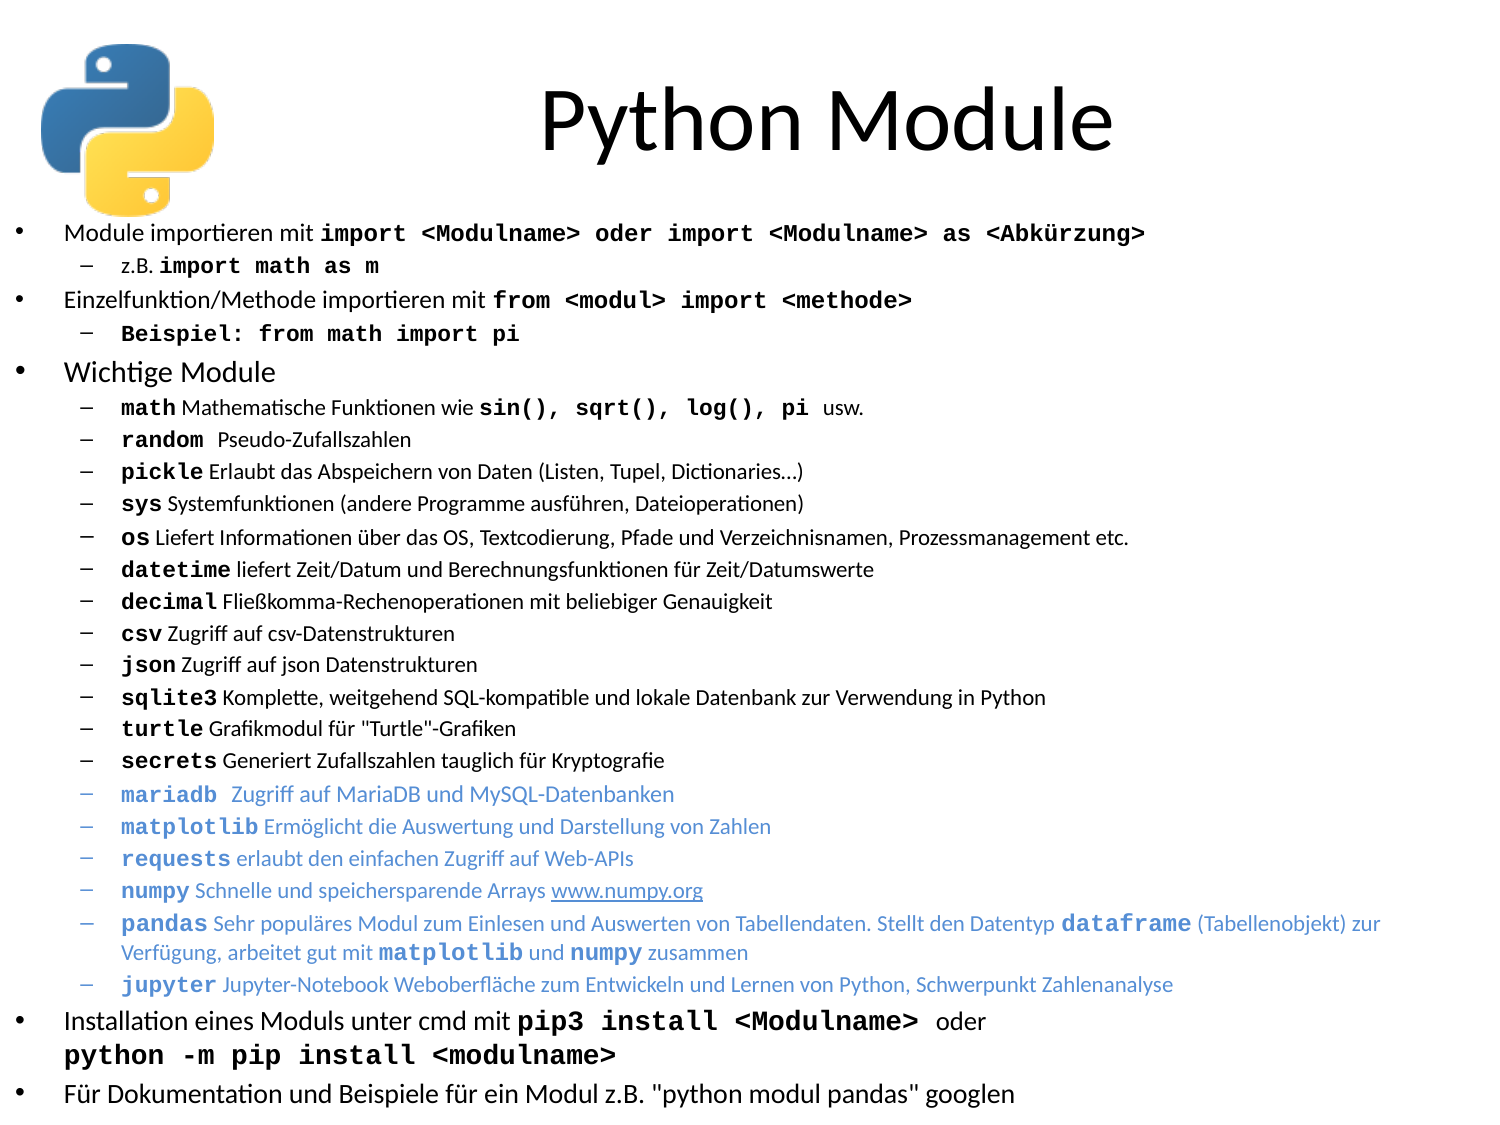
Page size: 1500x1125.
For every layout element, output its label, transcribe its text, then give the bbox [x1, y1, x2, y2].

title Python Module [230, 20, 1425, 208]
picture [41, 44, 214, 208]
list Module importieren mit import <Modulname> oder import <Modulname> as <Abkürzung> z.B. import math as m Einzelfunktion/Methode importieren mit from <modul> import <methode> Beispiel: from math import pi Wichtige Module math Mathematische Funktionen wie sin(), sqrt(), log(), pi usw. random Pseudo-Zufallszahlen pickle Erlaubt das Abspeichern von Daten (Listen, Tupel, Dictionaries…) sys Systemfunktionen (andere Programme ausführen, Dateioperationen) os Liefert Informationen über das OS, Textcodierung, Pfade und Verzeichnisnamen, Prozessmanagement etc. datetime liefert Zeit/Datum und Berechnungsfunktionen für Zeit/Datumswerte decimal Fließkomma-Rechenoperationen mit beliebiger Genauigkeit csv Zugriff auf csv-Datenstrukturen json Zugriff auf json Datenstrukturen sqlite3 Komplette, weitgehend SQL-kompatible und lokale Datenbank zur Verwendung in Python turtle Grafikmodul für "Turtle"-Grafiken secrets Generiert Zufallszahlen tauglich für Kryptografie mariadb Zugriff auf MariaDB und MySQL-Datenbanken matplotlib Ermöglicht die Auswertung und Darstellung von Zahlen requests erlaubt den einfachen Zugriff auf Web-APIs numpy Schnelle und speichersparende Arrays www.numpy.org pandas Sehr populäres Modul zum Einlesen und Auswerten von Tabellendaten. Stellt den Datentyp dataframe (Tabellenobjekt) zur Verfügung, arbeitet gut mit matplotlib und numpy zusammen jupyter Jupyter-Notebook Weboberfläche zum Entwickeln und Lernen von Python, Schwerpunkt Zahlenanalyse Installation eines Moduls unter cmd mit pip3 install <Modulname> oder python -m pip install <modulname> Für Dokumentation und Beispiele für ein Modul z.B. "python modul pandas" googlen [0, 208, 1500, 1125]
